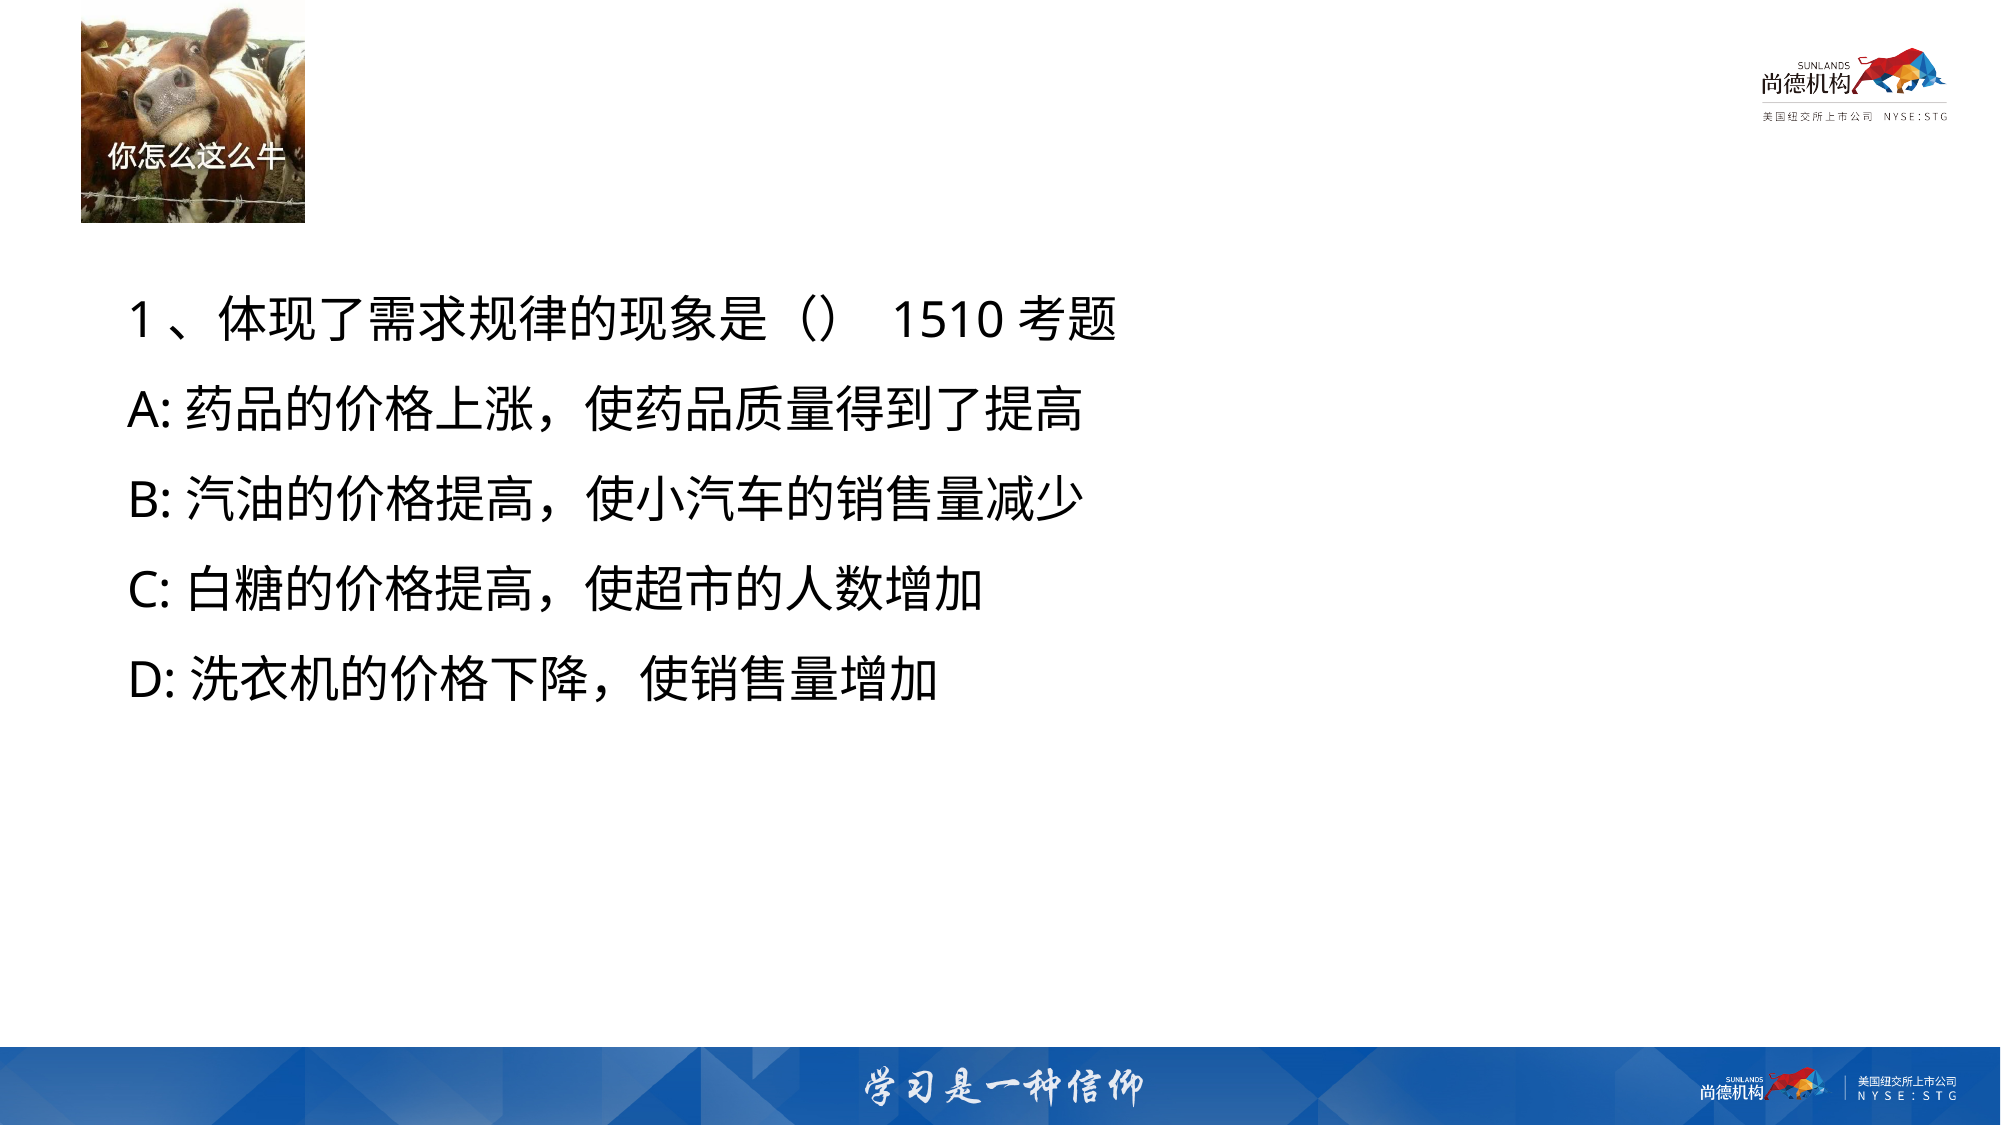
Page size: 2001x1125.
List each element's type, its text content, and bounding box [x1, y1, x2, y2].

text_box 1、体现了需求规律的现象是（） 1510考题 A:药品的价格上涨，使药品质量得到了提高 B:汽油的价格提高，使小汽车的销售量减少 C:白糖的价格提高，使超市的人数增加 D:洗衣机的价格下降，使销售量增加 [109, 248, 1730, 717]
picture [1720, 19, 1989, 150]
picture [81, 0, 305, 223]
picture [0, 1047, 2001, 1125]
